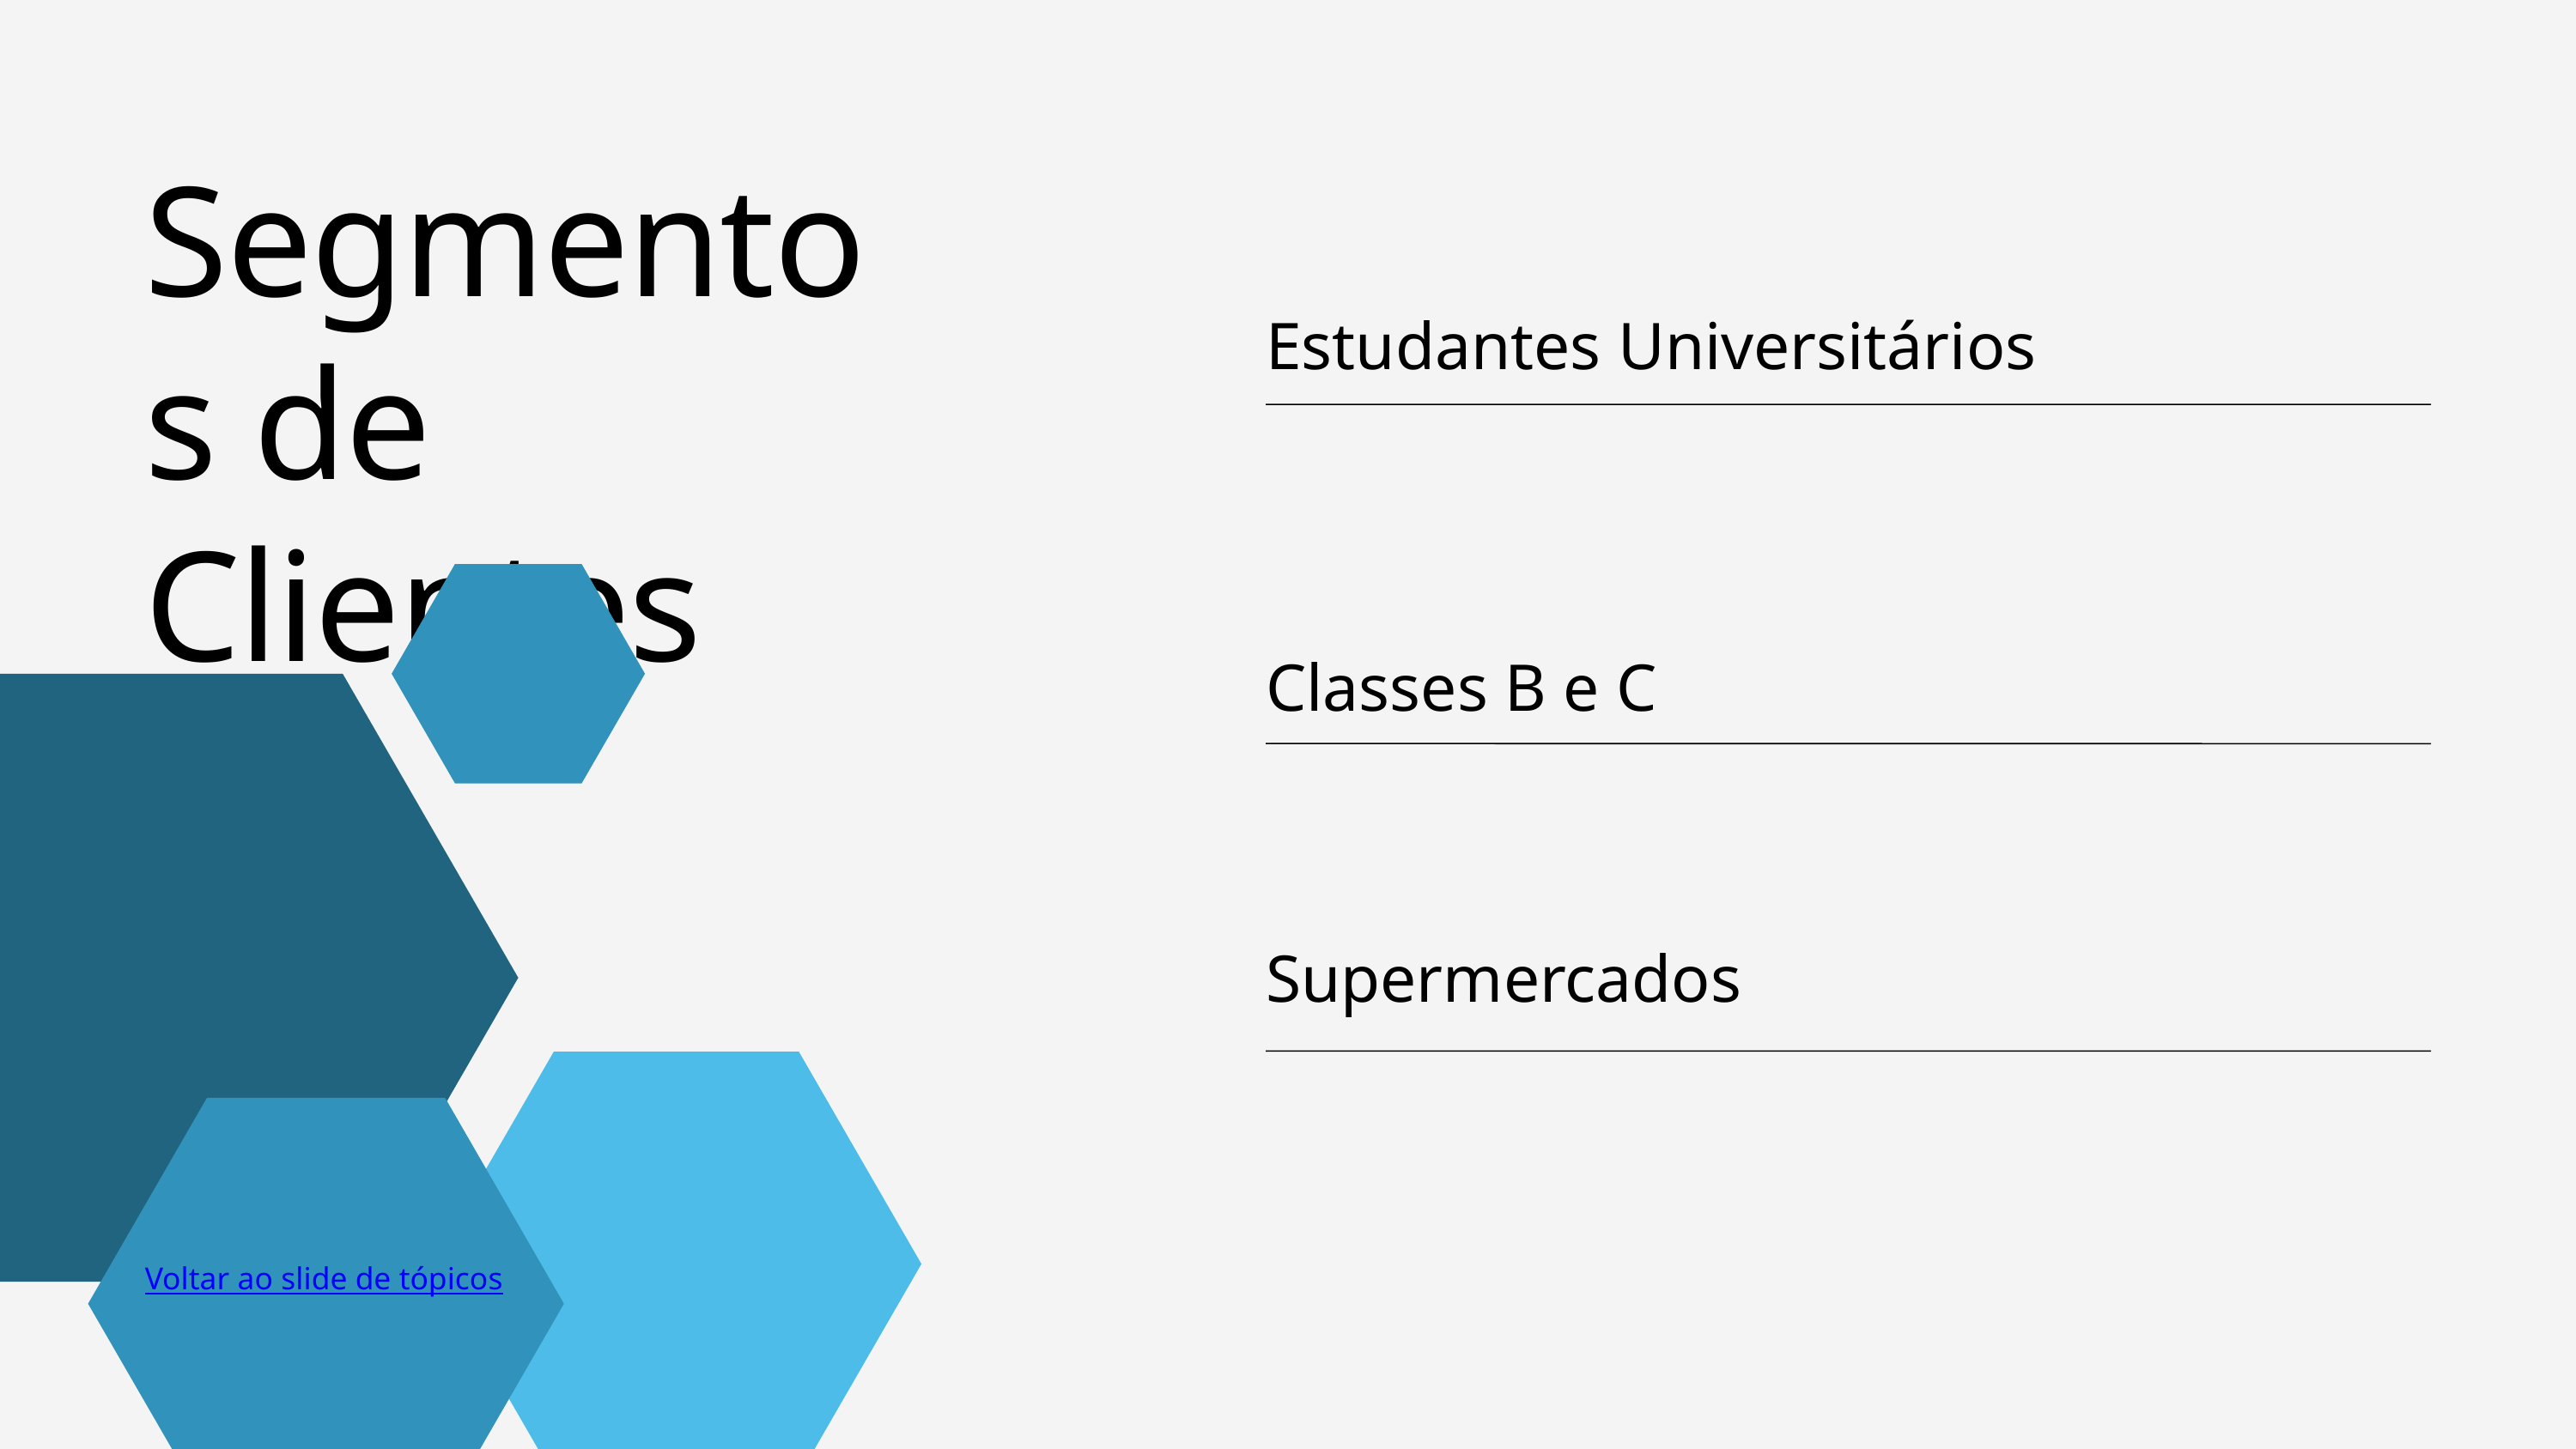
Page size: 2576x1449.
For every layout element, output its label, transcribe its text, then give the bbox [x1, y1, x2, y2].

text_box Classes B e C [1266, 646, 2432, 724]
text_box Estudantes Universitários [1266, 305, 2432, 383]
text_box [430, 1051, 922, 1449]
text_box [391, 563, 646, 784]
text_box Segmentos de Clientes [144, 144, 922, 693]
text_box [88, 1097, 564, 1449]
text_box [0, 673, 519, 1282]
text_box Supermercados [1266, 937, 2432, 1016]
